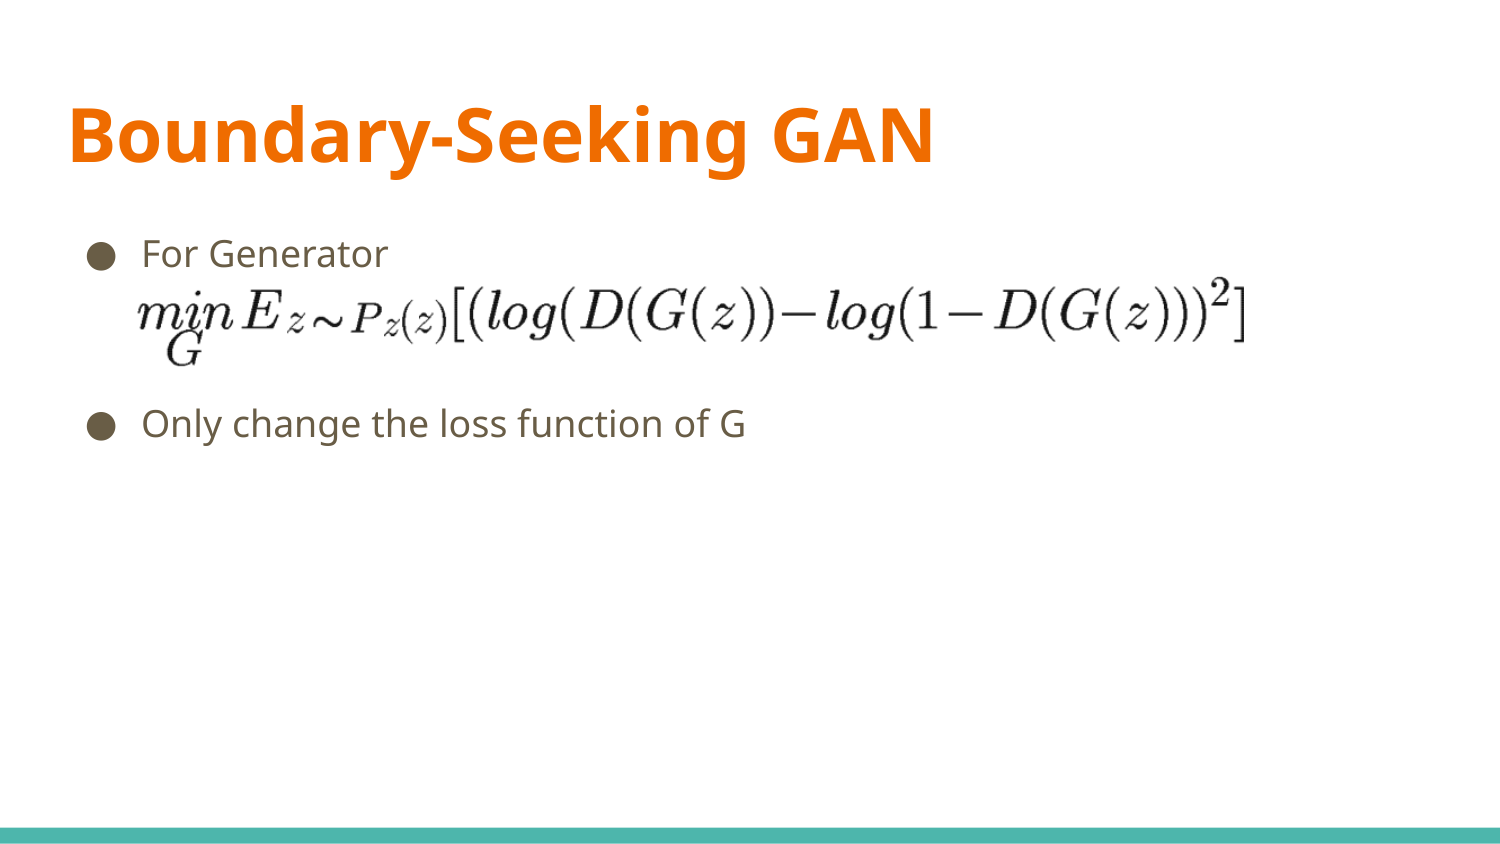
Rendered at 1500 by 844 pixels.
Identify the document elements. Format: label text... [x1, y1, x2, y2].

list For Generator Only change the loss function of G [51, 207, 1449, 750]
title Boundary-Seeking GAN [51, 72, 1449, 189]
picture [134, 276, 1244, 367]
